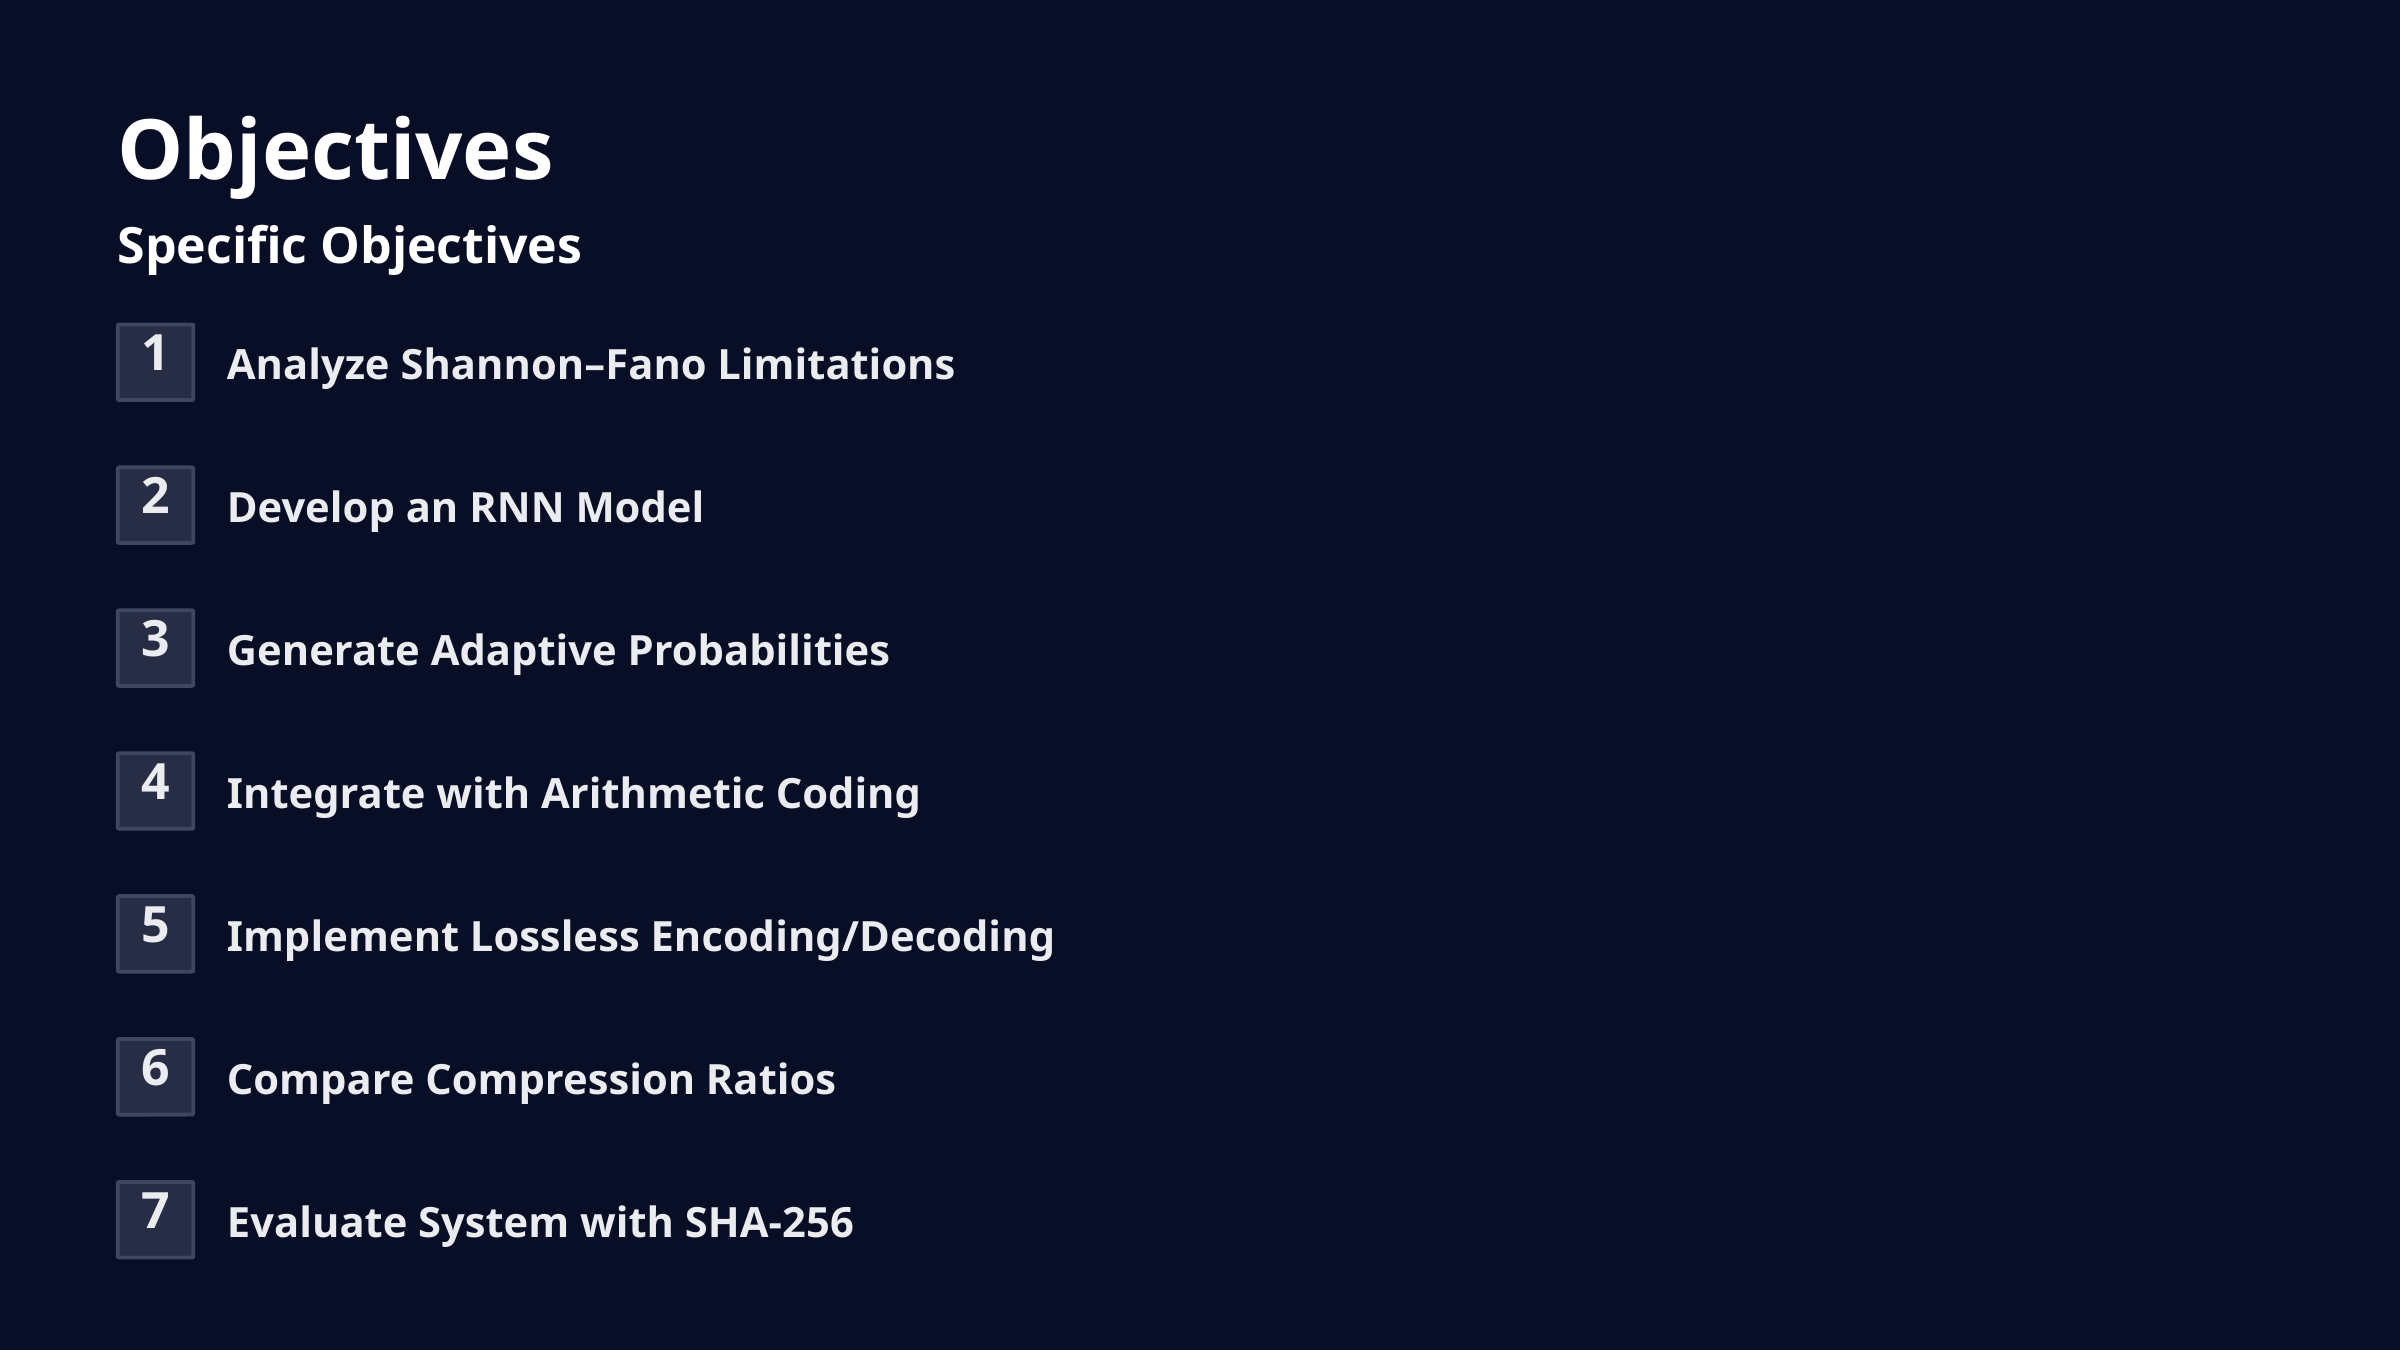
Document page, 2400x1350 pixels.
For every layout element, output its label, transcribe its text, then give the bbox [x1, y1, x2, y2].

text_box 7 [130, 1188, 181, 1252]
text_box Compare Compression Ratios [226, 1050, 806, 1103]
text_box Integrate with Arithmetic Coding [226, 764, 868, 818]
text_box Specific Objectives [117, 210, 623, 274]
text_box [117, 896, 194, 972]
text_box Implement Lossless Encoding/Decoding [226, 907, 1005, 961]
text_box Objectives [117, 92, 959, 198]
text_box [117, 1181, 194, 1258]
text_box 1 [130, 330, 181, 394]
text_box [117, 467, 194, 544]
text_box Generate Adaptive Probabilities [226, 621, 840, 675]
text_box [117, 610, 194, 686]
text_box 2 [130, 473, 181, 537]
text_box [117, 1039, 194, 1115]
text_box Analyze Shannon–Fano Limitations [226, 335, 915, 389]
text_box Evaluate System with SHA-256 [226, 1193, 817, 1246]
text_box 6 [130, 1045, 181, 1109]
text_box [117, 324, 194, 401]
text_box [117, 753, 194, 829]
text_box 5 [130, 902, 181, 966]
text_box Develop an RNN Model [226, 478, 672, 532]
text_box 3 [130, 616, 181, 680]
text_box 4 [130, 759, 181, 823]
